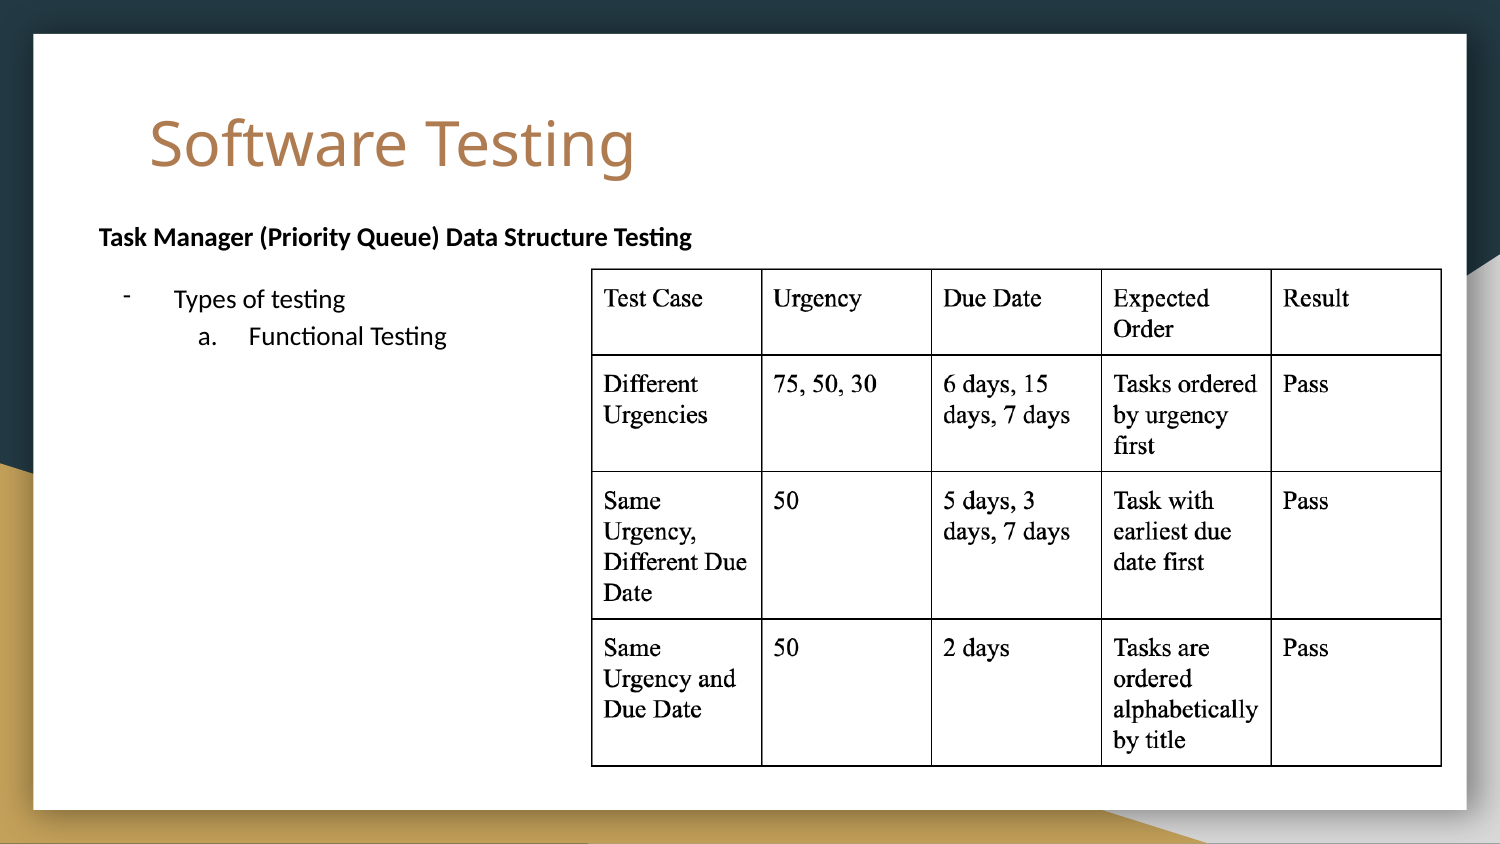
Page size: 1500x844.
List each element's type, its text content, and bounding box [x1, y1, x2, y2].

picture [579, 260, 1449, 774]
title Software Testing [134, 88, 1366, 246]
list Task Manager (Priority Queue) Data Structure Testing Types of testing Functional Testing [83, 199, 1316, 683]
